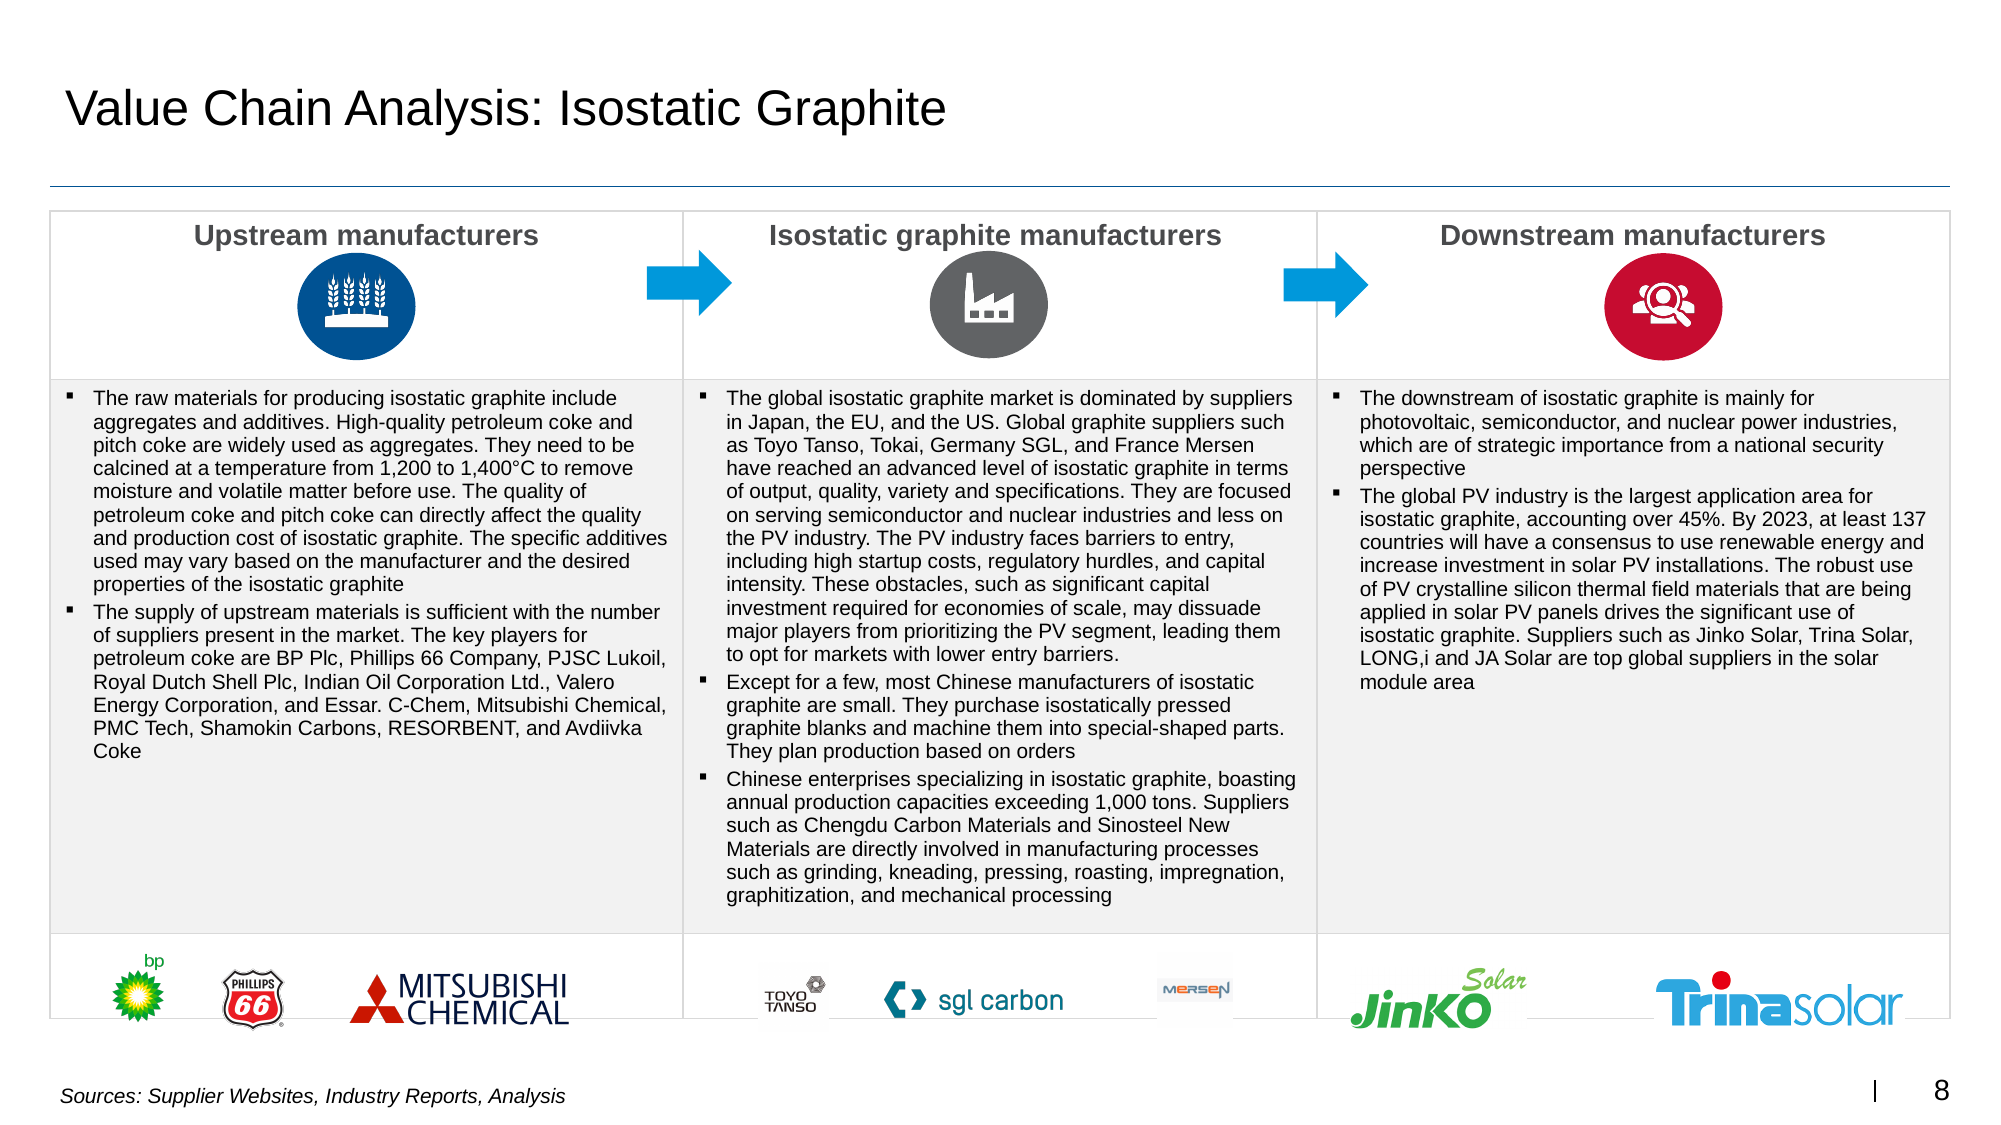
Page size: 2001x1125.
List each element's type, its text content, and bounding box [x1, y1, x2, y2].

picture [883, 964, 1096, 1035]
picture [1628, 269, 1699, 340]
picture [1349, 967, 1528, 1029]
picture [1156, 951, 1234, 1029]
table_header Isostatic graphite manufacturers [684, 212, 1316, 379]
picture [321, 264, 392, 335]
table_header Downstream manufacturers [1318, 212, 1949, 379]
table_cell The downstream of isostatic graphite is mainly for photovoltaic, semiconductor, and nuclear power industries, which are of strategic importance from a national security perspective The global PV industry is the largest application area for isostatic graphite, accounting over 45%. By 2023, at least 137 countries will have a consensus to use renewable energy and increase investment in solar PV installations. The robust use of PV crystalline silicon thermal field materials that are being applied in solar PV panels drives the significant use of isostatic graphite. Suppliers such as Jinko Solar, Trina Solar, LONG,i and JA Solar are top global suppliers in the solar module area [1318, 380, 1949, 933]
text_box [1602, 251, 1725, 363]
text_box [295, 250, 418, 363]
picture [1654, 968, 1905, 1028]
text_box [1281, 249, 1371, 320]
text_box [644, 247, 735, 318]
picture [221, 968, 285, 1034]
text_box Sources: Supplier Websites, Industry Reports, Analysis [44, 1074, 728, 1115]
table_cell The raw materials for producing isostatic graphite include aggregates and additives. High-quality petroleum coke and pitch coke are widely used as aggregates. They need to be calcined at a temperature from 1,200 to 1,400°C to remove moisture and volatile matter before use. The quality of petroleum coke and pitch coke can directly affect the quality and production cost of isostatic graphite. The specific additives used may vary based on the manufacturer and the desired properties of the isostatic graphite The supply of upstream materials is sufficient with the number of suppliers present in the market. The key players for petroleum coke are BP Plc, Phillips 66 Company, PJSC Lukoil, Royal Dutch Shell Plc, Indian Oil Corporation Ltd., Valero Energy Corporation, and Essar. C-Chem, Mitsubishi Chemical, PMC Tech, Shamokin Carbons, RESORBENT, and Avdiivka Coke [51, 380, 682, 933]
table_cell [1318, 934, 1949, 1018]
picture [953, 262, 1025, 333]
picture [99, 949, 177, 1028]
table_cell The global isostatic graphite market is dominated by suppliers in Japan, the EU, and the US. Global graphite suppliers such as Toyo Tanso, Tokai, Germany SGL, and France Mersen have reached an advanced level of isostatic graphite in terms of output, quality, variety and specifications. They are focused on serving semiconductor and nuclear industries and less on the PV industry. The PV industry faces barriers to entry, including high startup costs, regulatory hurdles, and capital intensity. These obstacles, such as significant capital investment required for economies of scale, may dissuade major players from prioritizing the PV segment, leading them to opt for markets with lower entry barriers. Except for a few, most Chinese manufacturers of isostatic graphite are small. They purchase isostatically pressed graphite blanks and machine them into special-shaped parts. They plan production based on orders Chinese enterprises specializing in isostatic graphite, boasting annual production capacities exceeding 1,000 tons. Suppliers such as Chengdu Carbon Materials and Sinosteel New Materials are directly involved in manufacturing processes such as grinding, kneading, pressing, roasting, impregnation, graphitization, and mechanical processing [684, 380, 1316, 933]
table_header Upstream manufacturers [51, 212, 682, 379]
title Value Chain Analysis: Isostatic Graphite [50, 29, 1950, 180]
picture [344, 967, 574, 1030]
table_cell [51, 934, 682, 1018]
table_cell [684, 934, 1316, 1018]
picture [758, 961, 829, 1032]
text_box [927, 248, 1051, 361]
